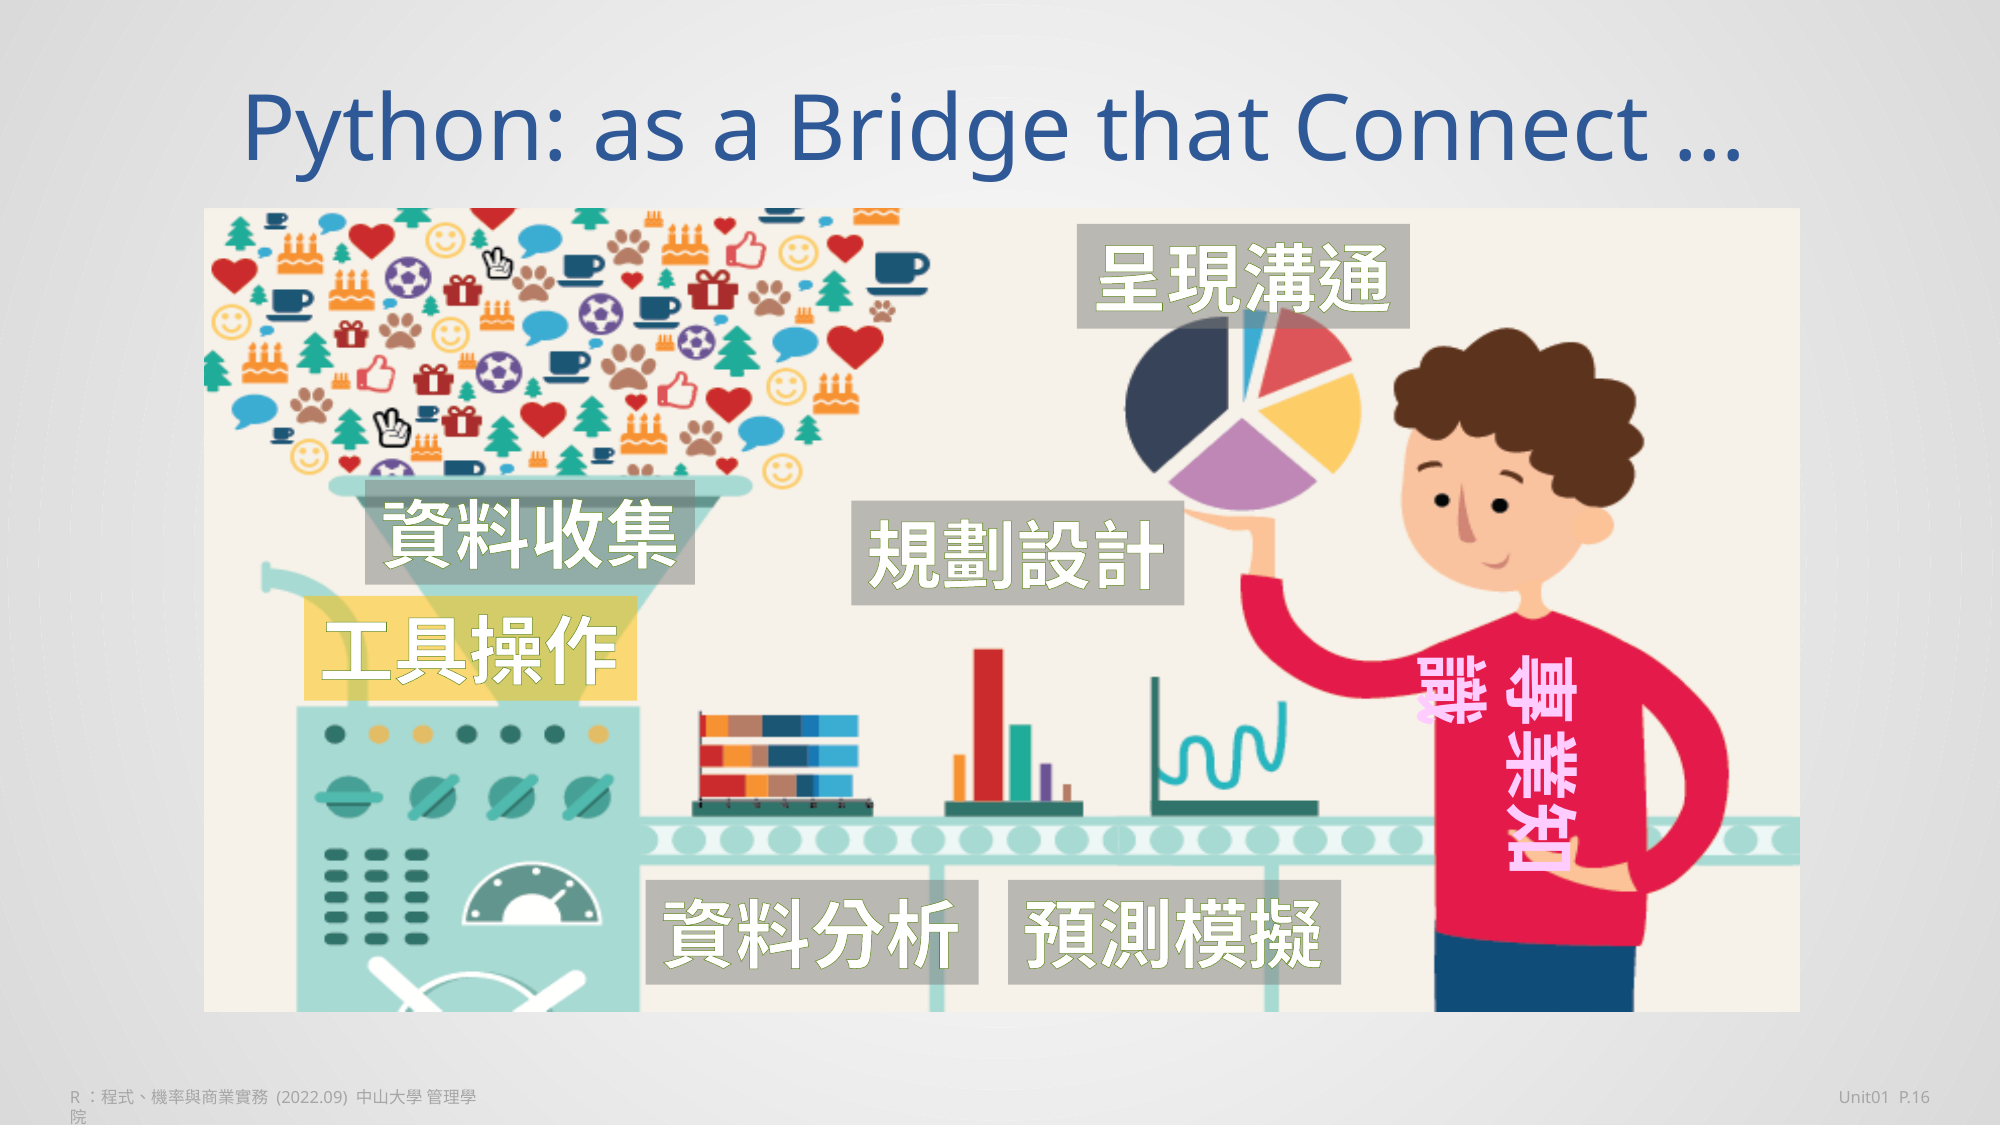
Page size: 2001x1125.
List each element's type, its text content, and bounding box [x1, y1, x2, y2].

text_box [204, 207, 1800, 1012]
title Python: as a Bridge that Connect … [78, 43, 1909, 205]
